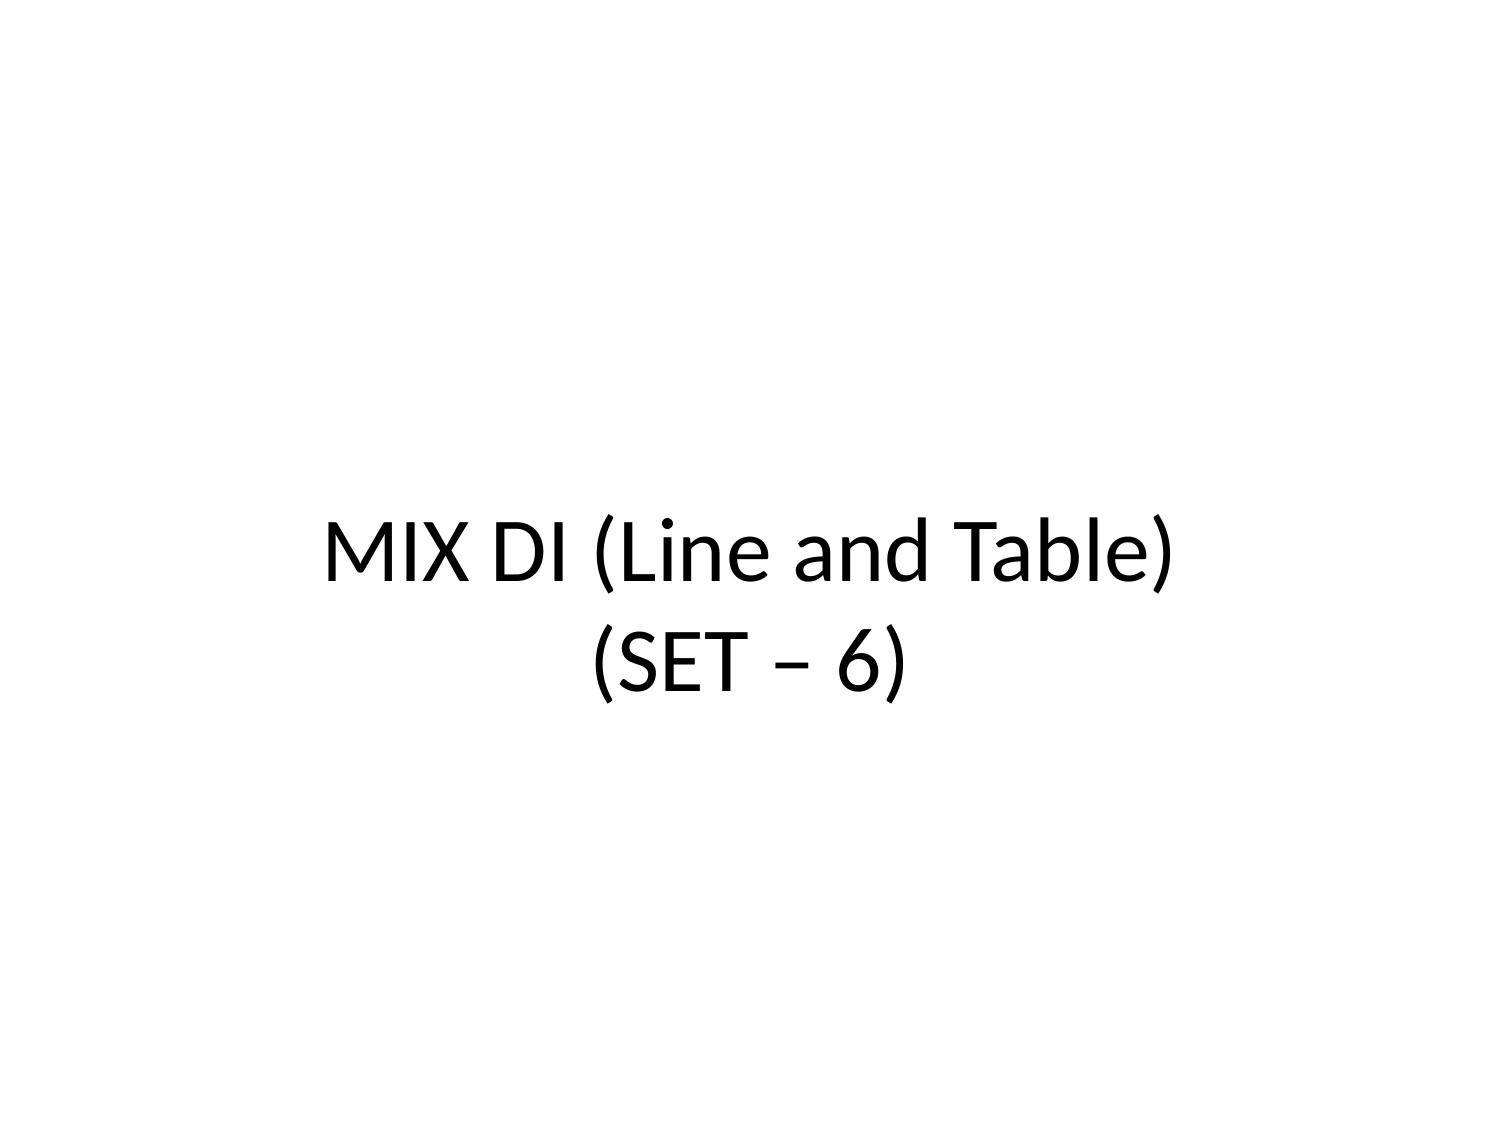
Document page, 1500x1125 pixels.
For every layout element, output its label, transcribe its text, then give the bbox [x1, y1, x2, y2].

title MIX DI (Line and Table) (SET – 6) [75, 437, 1425, 763]
